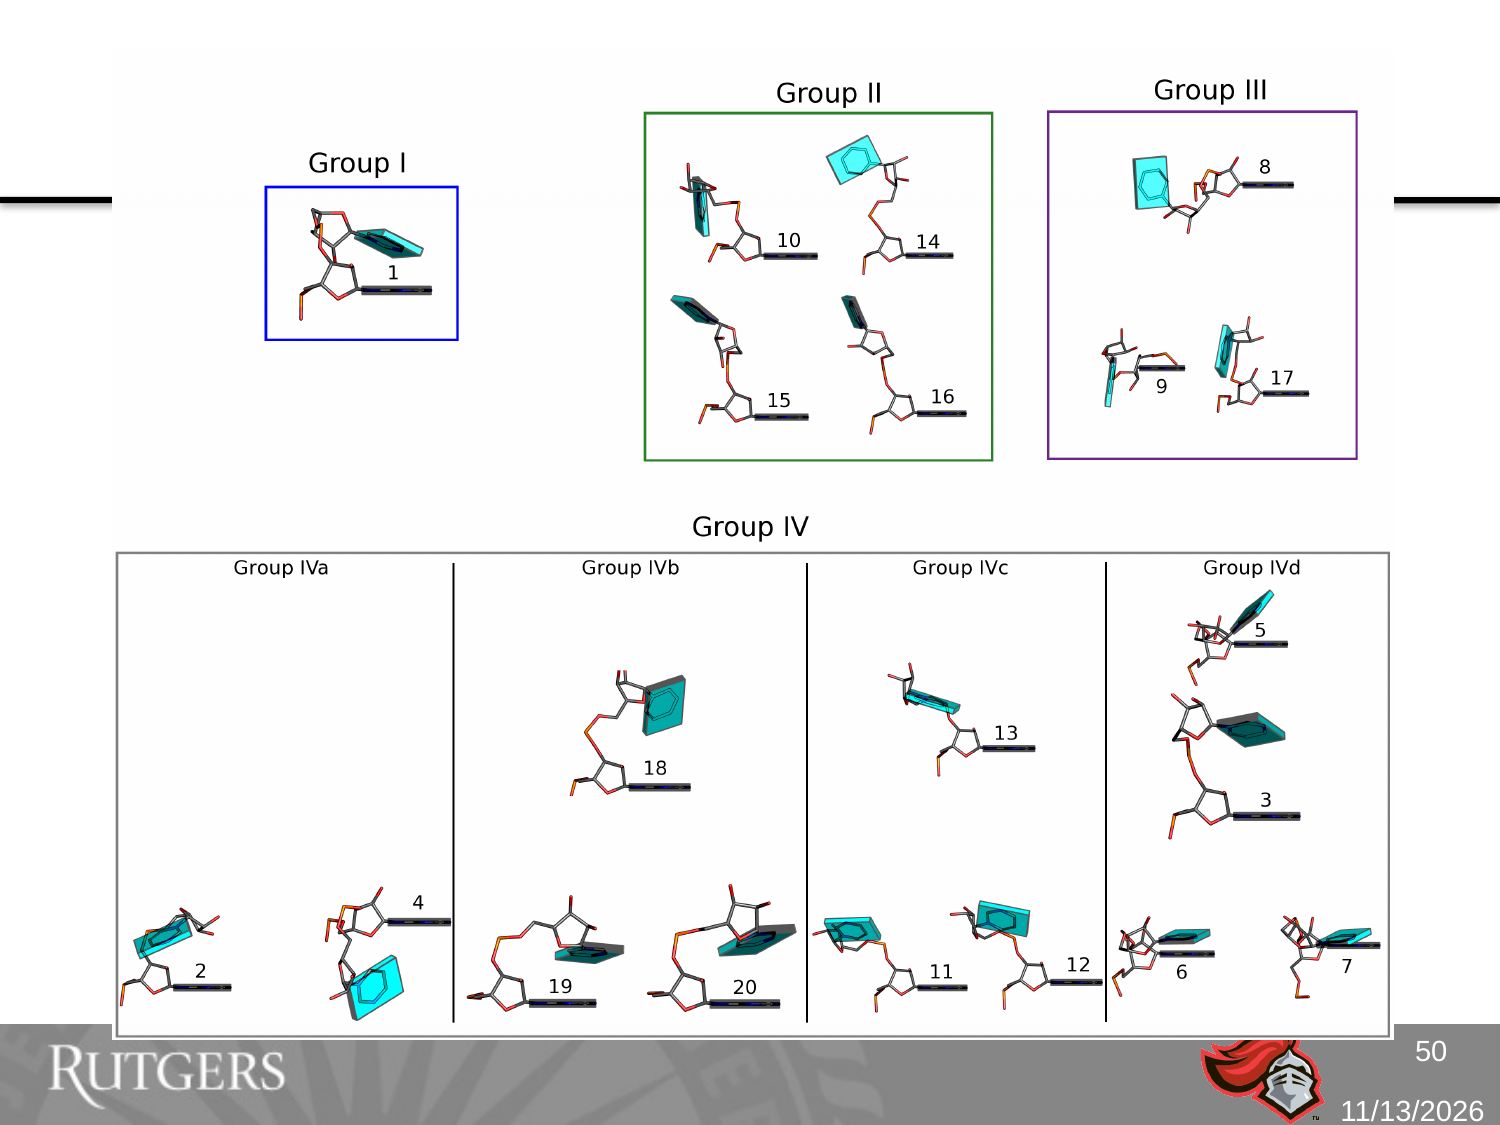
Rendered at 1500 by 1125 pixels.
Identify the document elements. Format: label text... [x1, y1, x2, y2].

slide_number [1149, 1084, 1500, 1125]
slide_number 50 [1362, 1024, 1463, 1063]
picture [0, 49, 1500, 1125]
